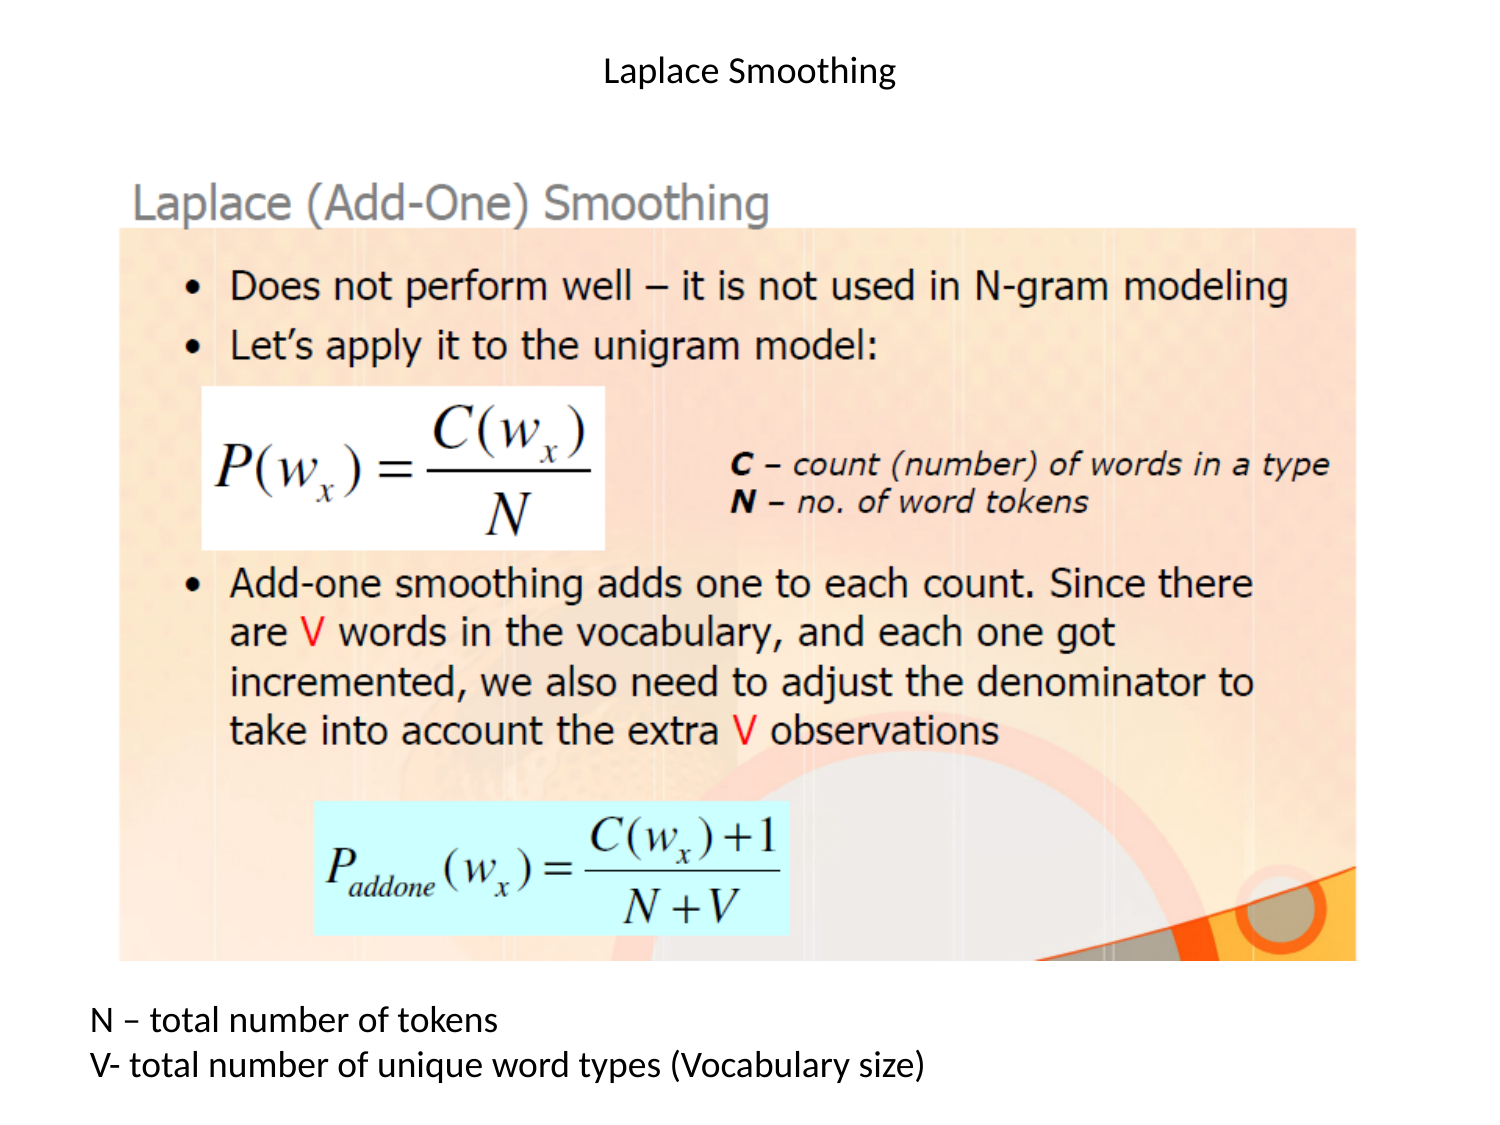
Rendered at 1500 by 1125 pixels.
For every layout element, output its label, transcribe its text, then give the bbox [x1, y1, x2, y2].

title Laplace Smoothing [75, 37, 1425, 155]
picture [108, 164, 1392, 961]
text_box N – total number of tokens V- total number of unique word types (Vocabulary size) [75, 987, 1475, 1093]
